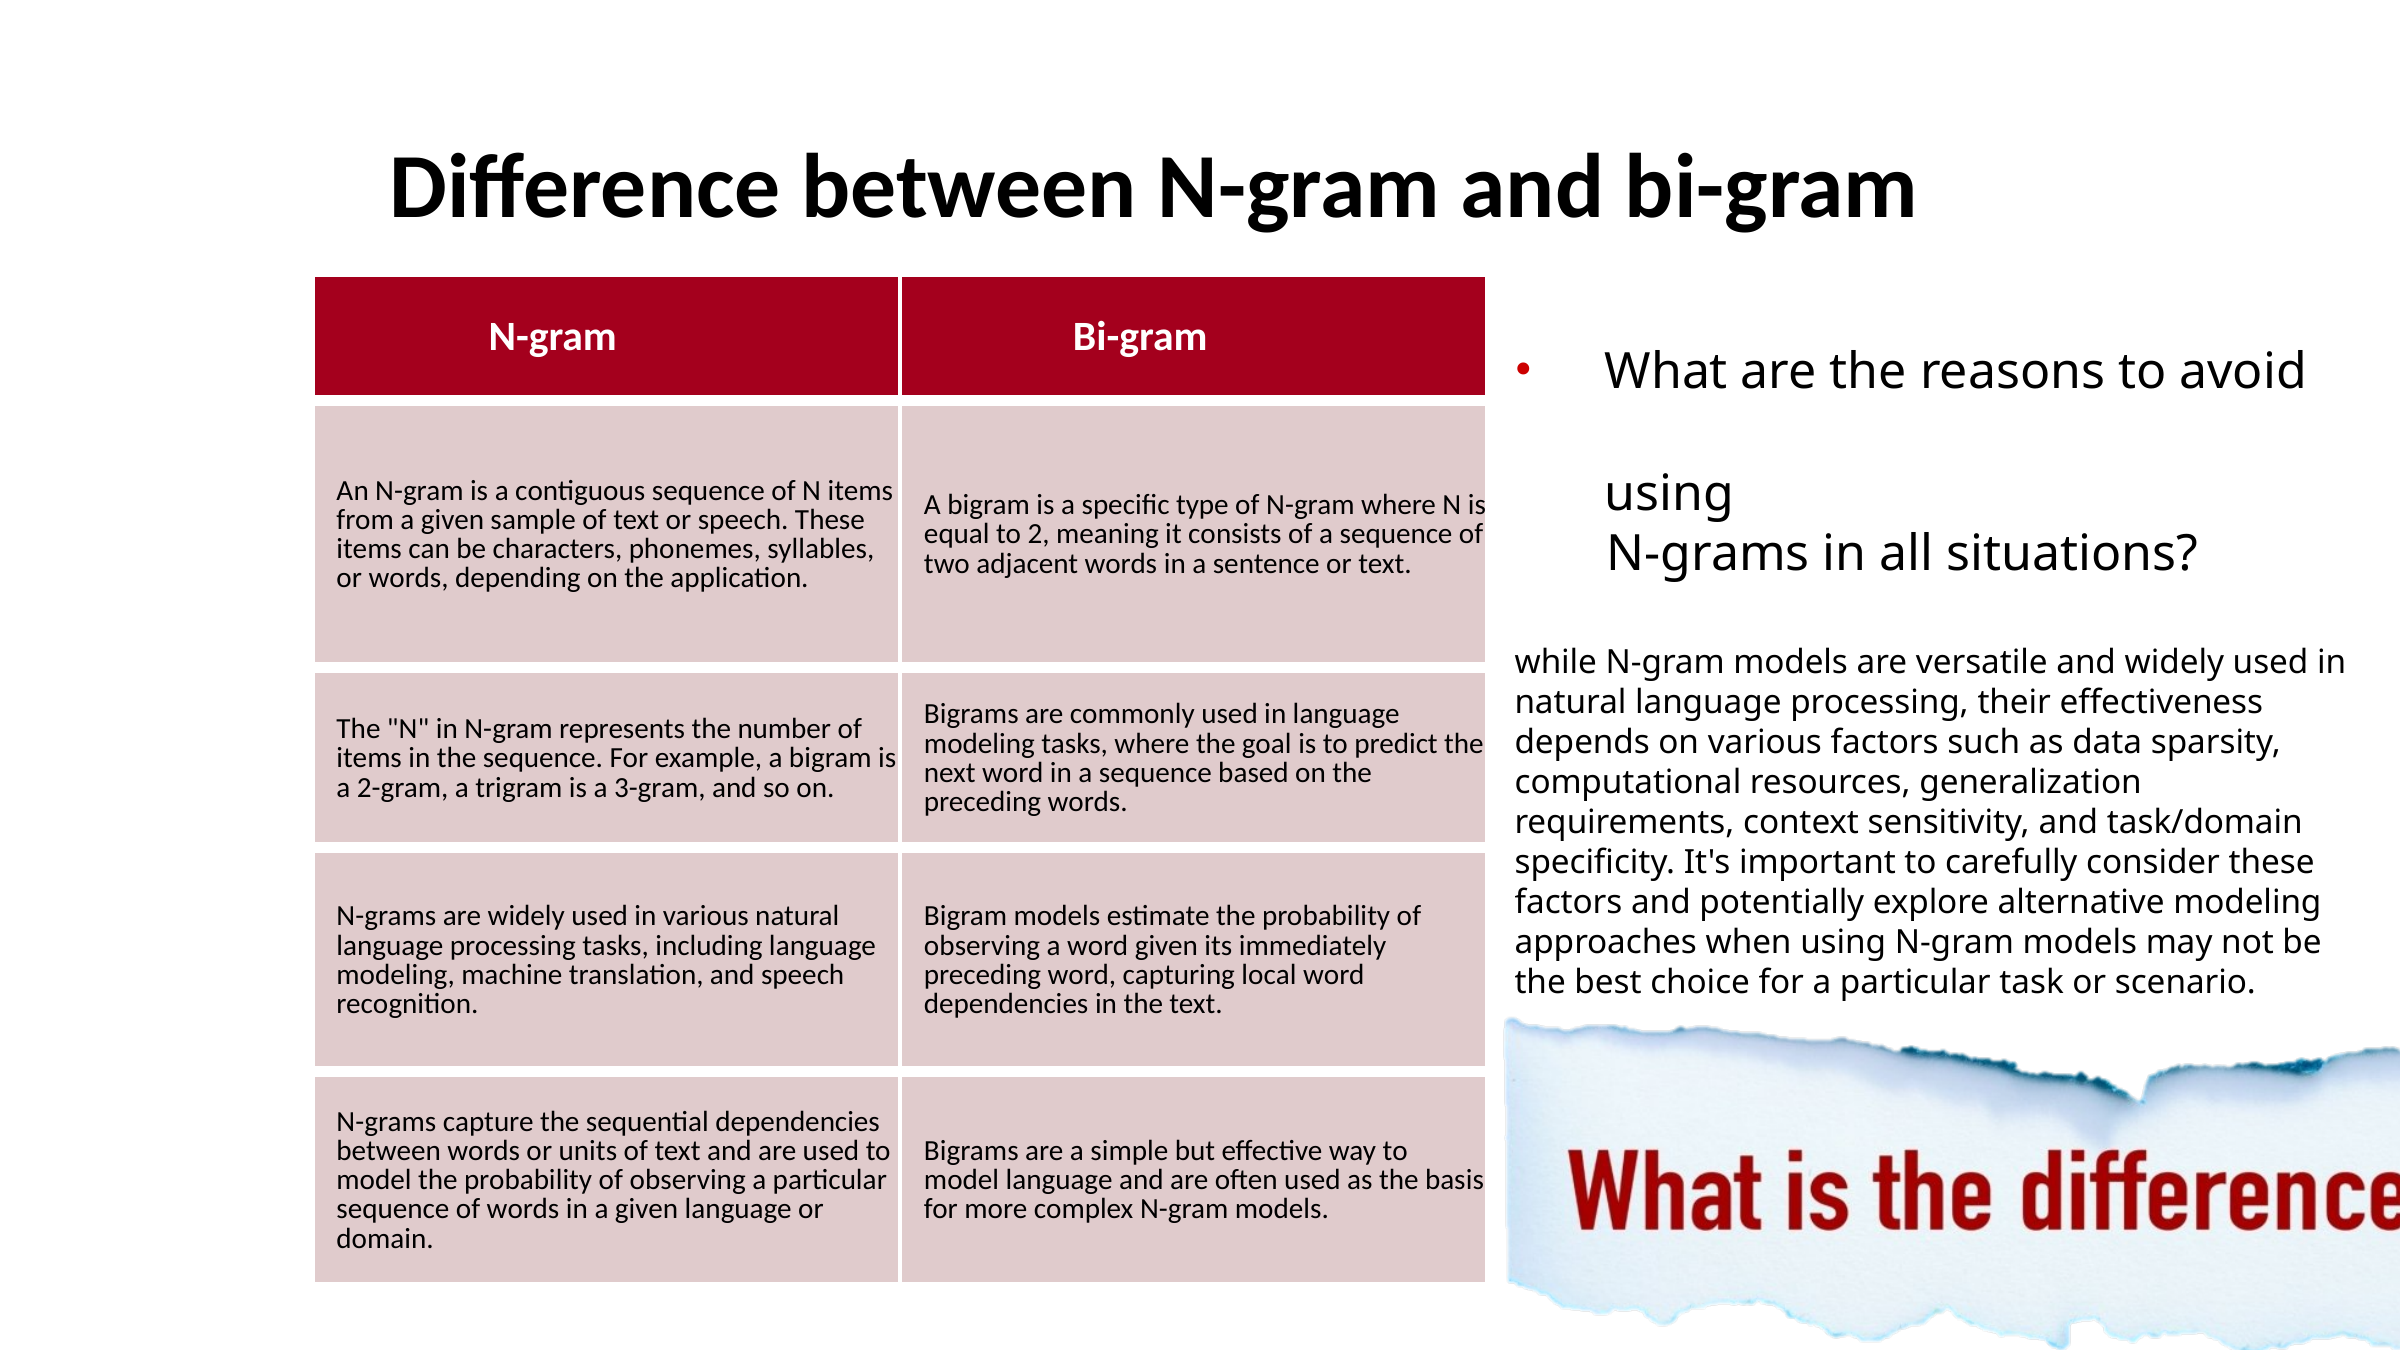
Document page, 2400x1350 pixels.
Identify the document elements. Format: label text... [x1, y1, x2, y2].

table_header N-gram [315, 277, 898, 395]
table_cell Bigrams are commonly used in language modeling tasks, where the goal is to predict the next word in a sequence based on the preceding words. [902, 673, 1485, 842]
table_header Bi-gram [902, 277, 1485, 395]
table_cell The "N" in N-gram represents the number of items in the sequence. For example, a bigram is a 2-gram, a trigram is a 3-gram, and so on. [315, 673, 898, 842]
picture [1074, 912, 2400, 1350]
title Difference between N-gram and bi-gram [387, 0, 2288, 352]
text_box What are the reasons to avoid using N-grams in all situations? while N-gram models are versatile and widely used in natural language processing, their effectiveness depends on various factors such as data sparsity, computational resources, generalization requirements, context sensitivity, and task/domain specificity. It's important to carefully consider these factors and potentially explore alternative modeling approaches when using N-gram models may not be the best choice for a particular task or scenario. [1512, 274, 2363, 910]
table_cell Bigrams are a simple but effective way to model language and are often used as the basis for more complex N-gram models. [902, 1077, 1069, 1282]
table_cell N-grams capture the sequential dependencies between words or units of text and are used to model the probability of observing a particular sequence of words in a given language or domain. [315, 1077, 898, 1282]
table_cell A bigram is a specific type of N-gram where N is equal to 2, meaning it consists of a sequence of two adjacent words in a sentence or text. [902, 406, 1485, 662]
table_cell N-grams are widely used in various natural language processing tasks, including language modeling, machine translation, and speech recognition. [315, 853, 898, 1066]
table_cell An N-gram is a contiguous sequence of N items from a given sample of text or speech. These items can be characters, phonemes, syllables, or words, depending on the application. [315, 406, 898, 662]
table_cell Bigram models estimate the probability of observing a word given its immediately preceding word, capturing local word dependencies in the text. [902, 853, 1485, 1066]
